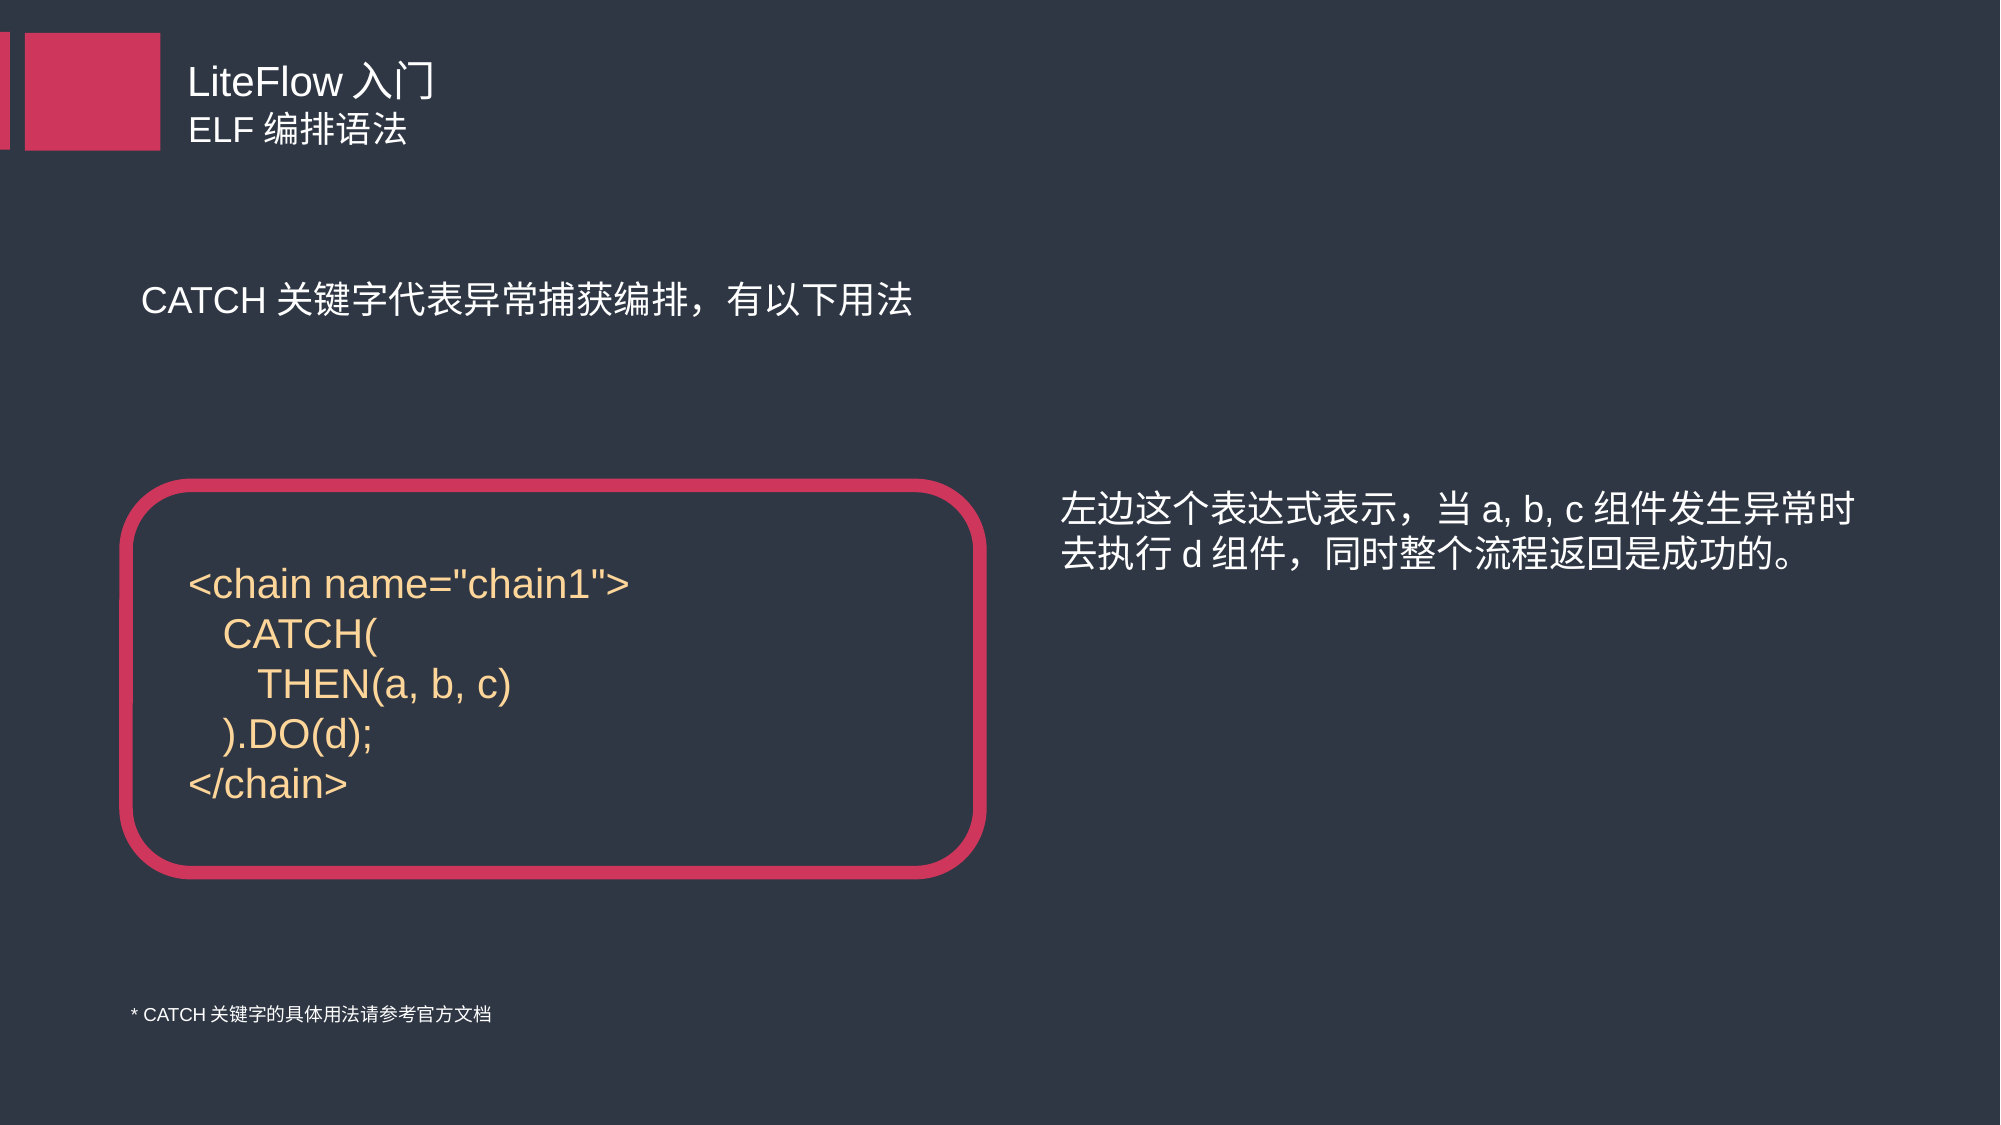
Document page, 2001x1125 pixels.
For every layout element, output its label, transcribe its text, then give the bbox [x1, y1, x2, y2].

text_box [0, 31, 11, 151]
text_box 左边这个表达式表示，当a, b, c组件发生异常时去执行d组件，同时整个流程返回是成功的。 [1045, 478, 1874, 583]
text_box * CATCH关键字的具体用法请参考官方文档 [115, 995, 725, 1046]
text_box CATCH关键字代表异常捕获编排，有以下用法 [126, 268, 1653, 329]
text_box ELF编排语法 [173, 99, 980, 160]
text_box [24, 32, 161, 152]
text_box <chain name="chain1"> CATCH( THEN(a, b, c) ).DO(d); </chain> [173, 549, 935, 814]
text_box [124, 484, 981, 874]
text_box LiteFlow入门 [172, 46, 754, 112]
